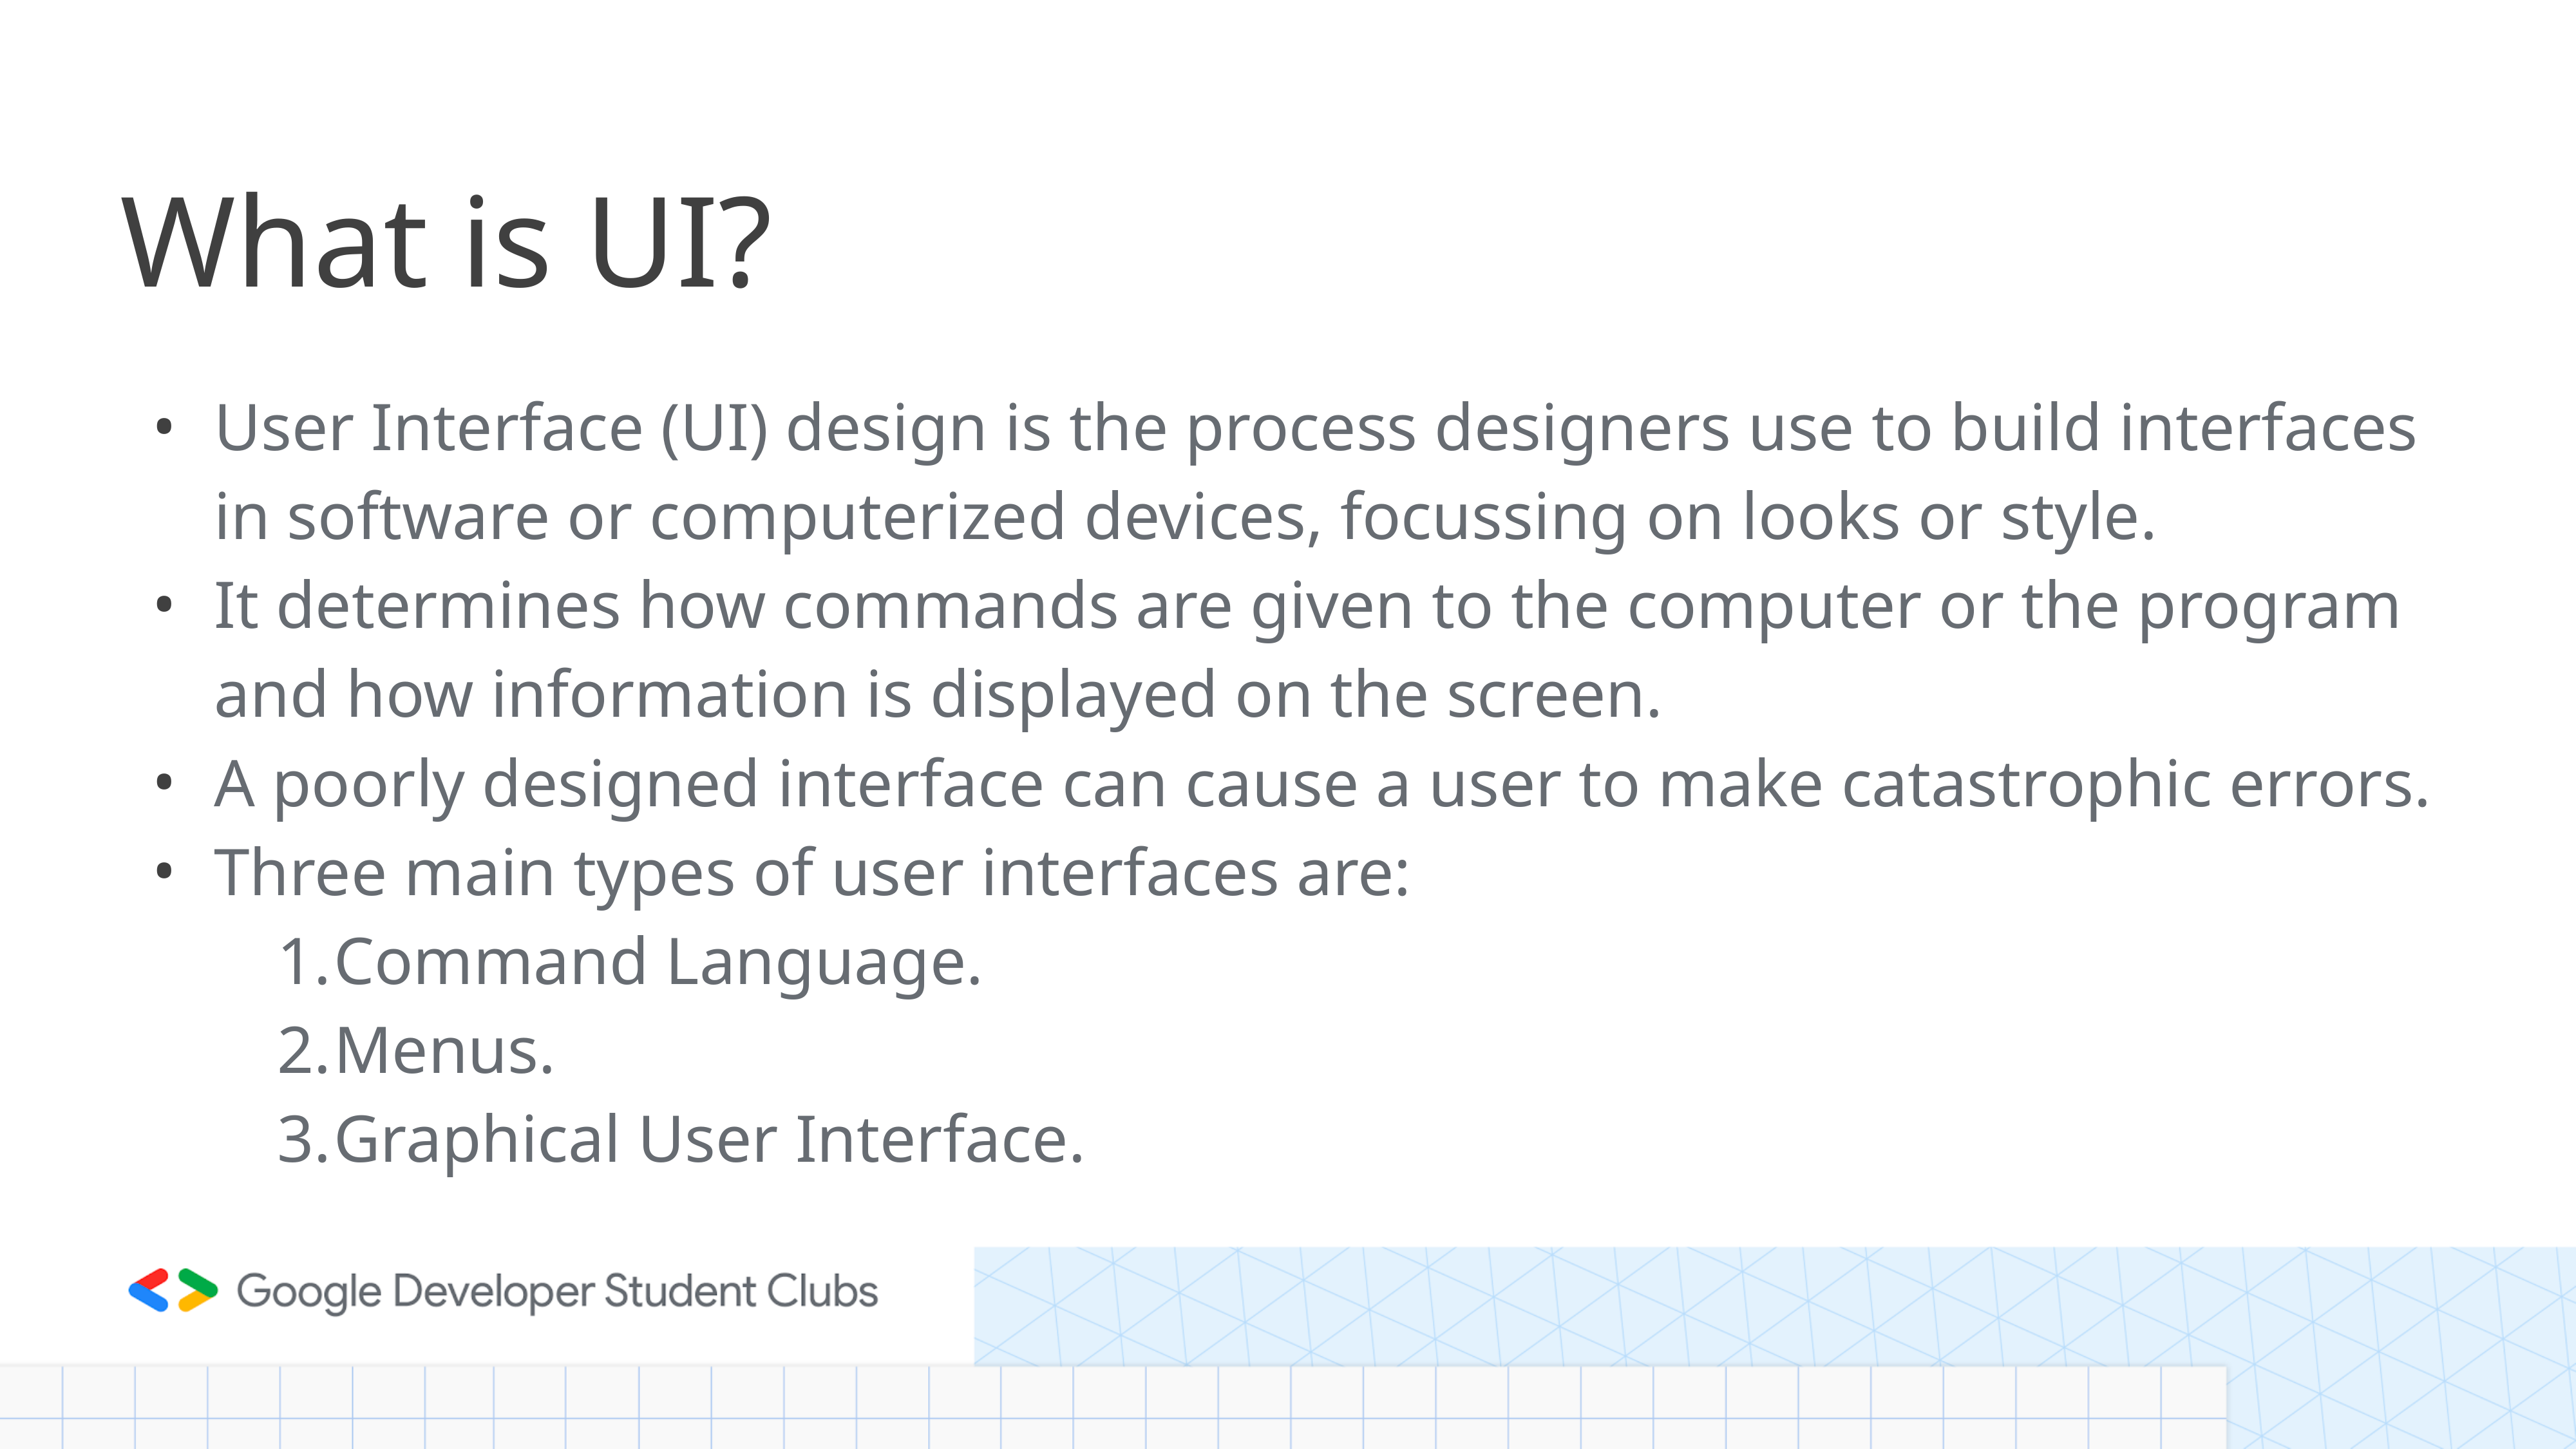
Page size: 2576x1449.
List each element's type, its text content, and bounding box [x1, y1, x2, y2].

picture [0, 0, 2576, 1449]
list User Interface (UI) design is the process designers use to build interfaces in software or computerized devices, focussing on looks or style. It determines how commands are given to the computer or the program and how information is displayed on the screen. A poorly designed interface can cause a user to make catastrophic errors. Three main types of user interfaces are: Command Language. Menus. Graphical User Interface. [131, 365, 2445, 1274]
title What is UI? [94, 136, 2414, 430]
